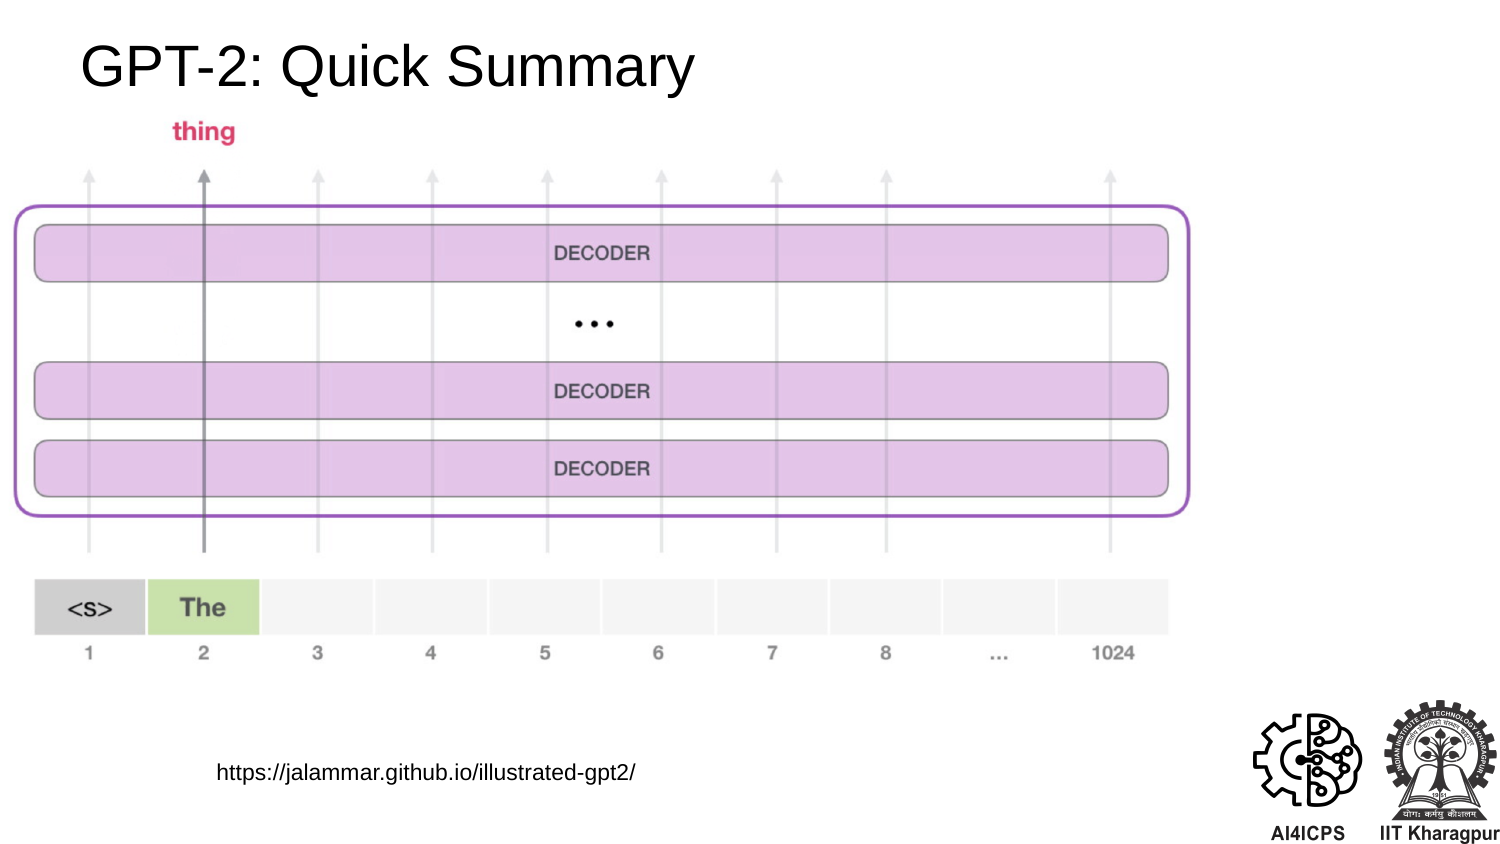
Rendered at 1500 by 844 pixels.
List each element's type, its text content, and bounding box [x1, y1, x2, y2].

picture [0, 101, 1200, 678]
title GPT-2: Quick Summary [69, 9, 1500, 116]
text_box https://jalammar.github.io/illustrated-gpt2/ [205, 746, 726, 797]
picture [1253, 700, 1500, 844]
